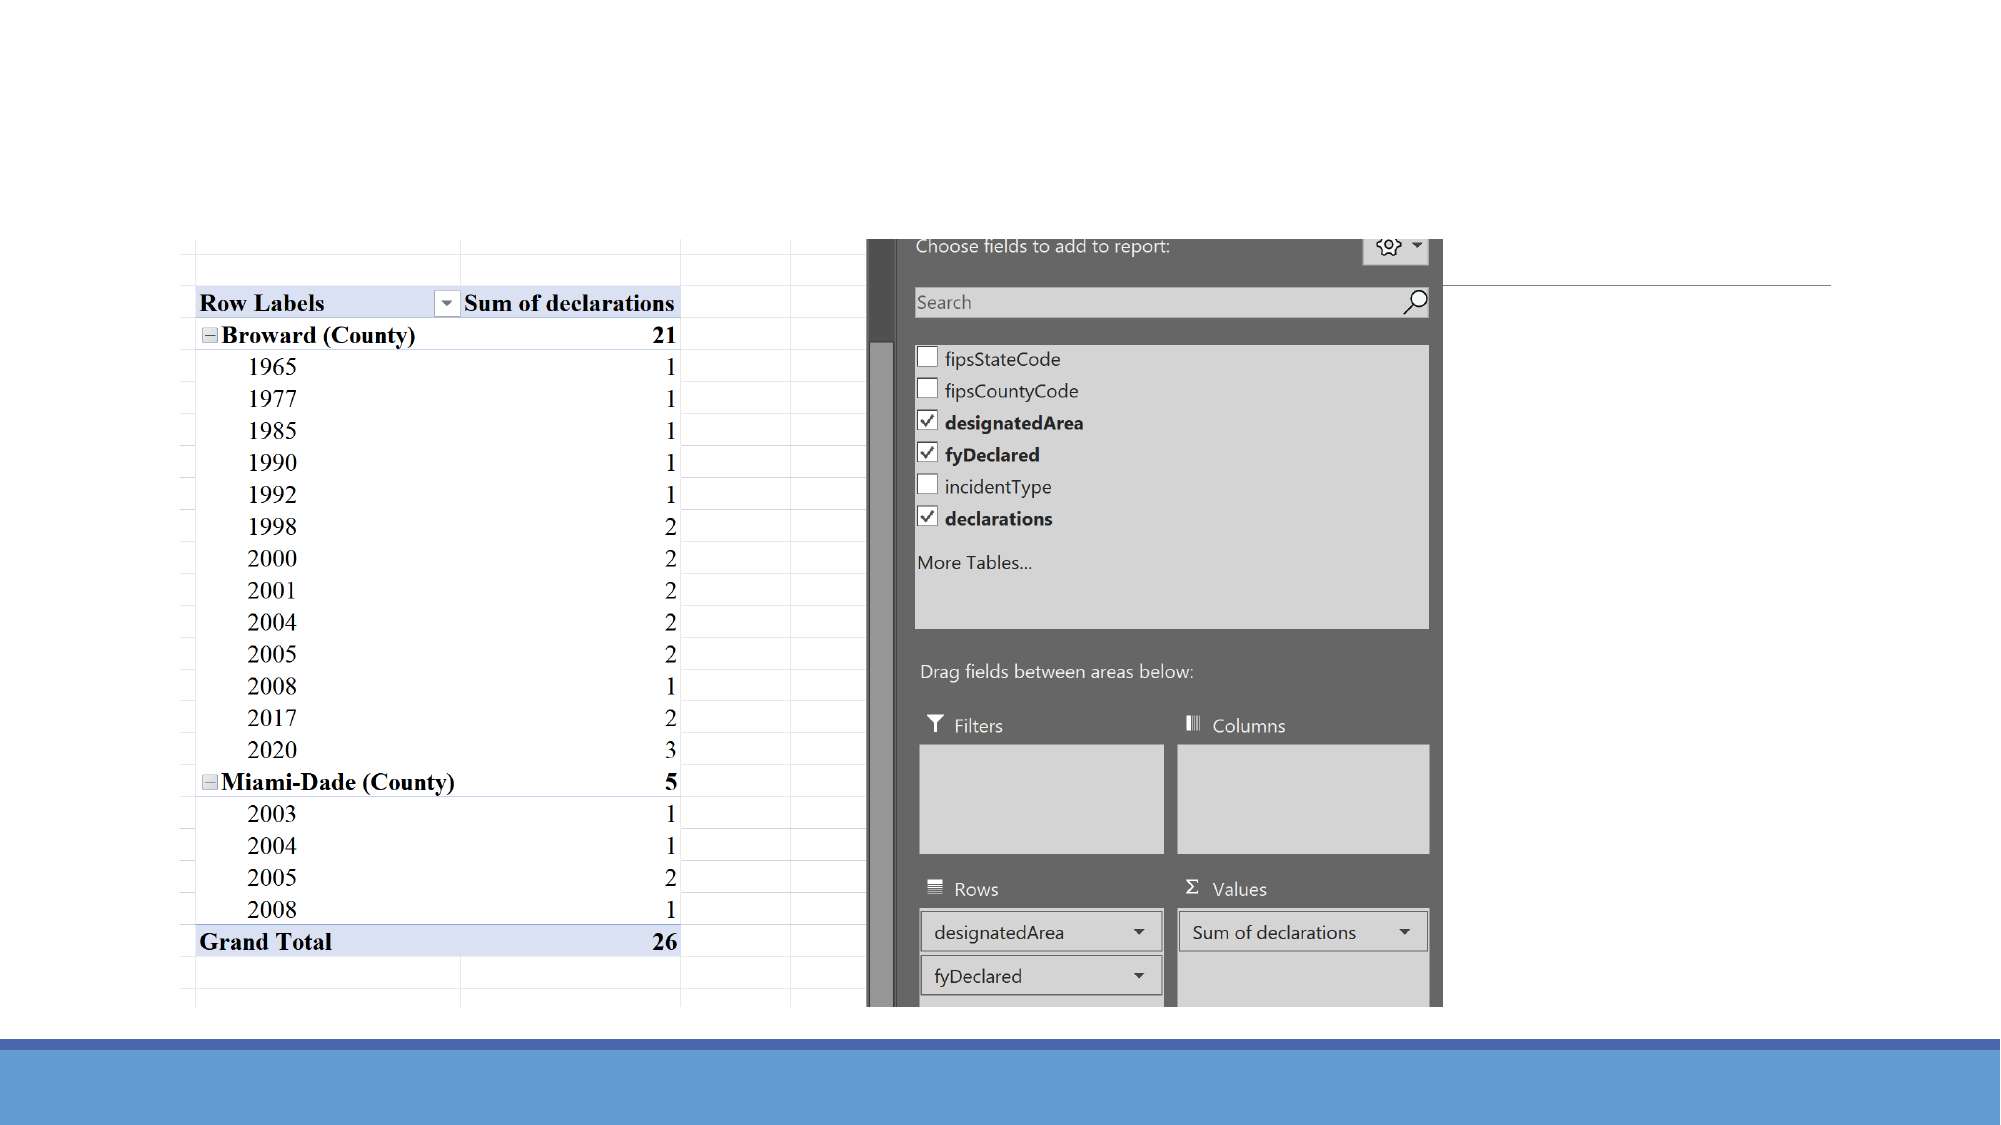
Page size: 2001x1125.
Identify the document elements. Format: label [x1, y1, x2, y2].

picture [179, 239, 1444, 1008]
